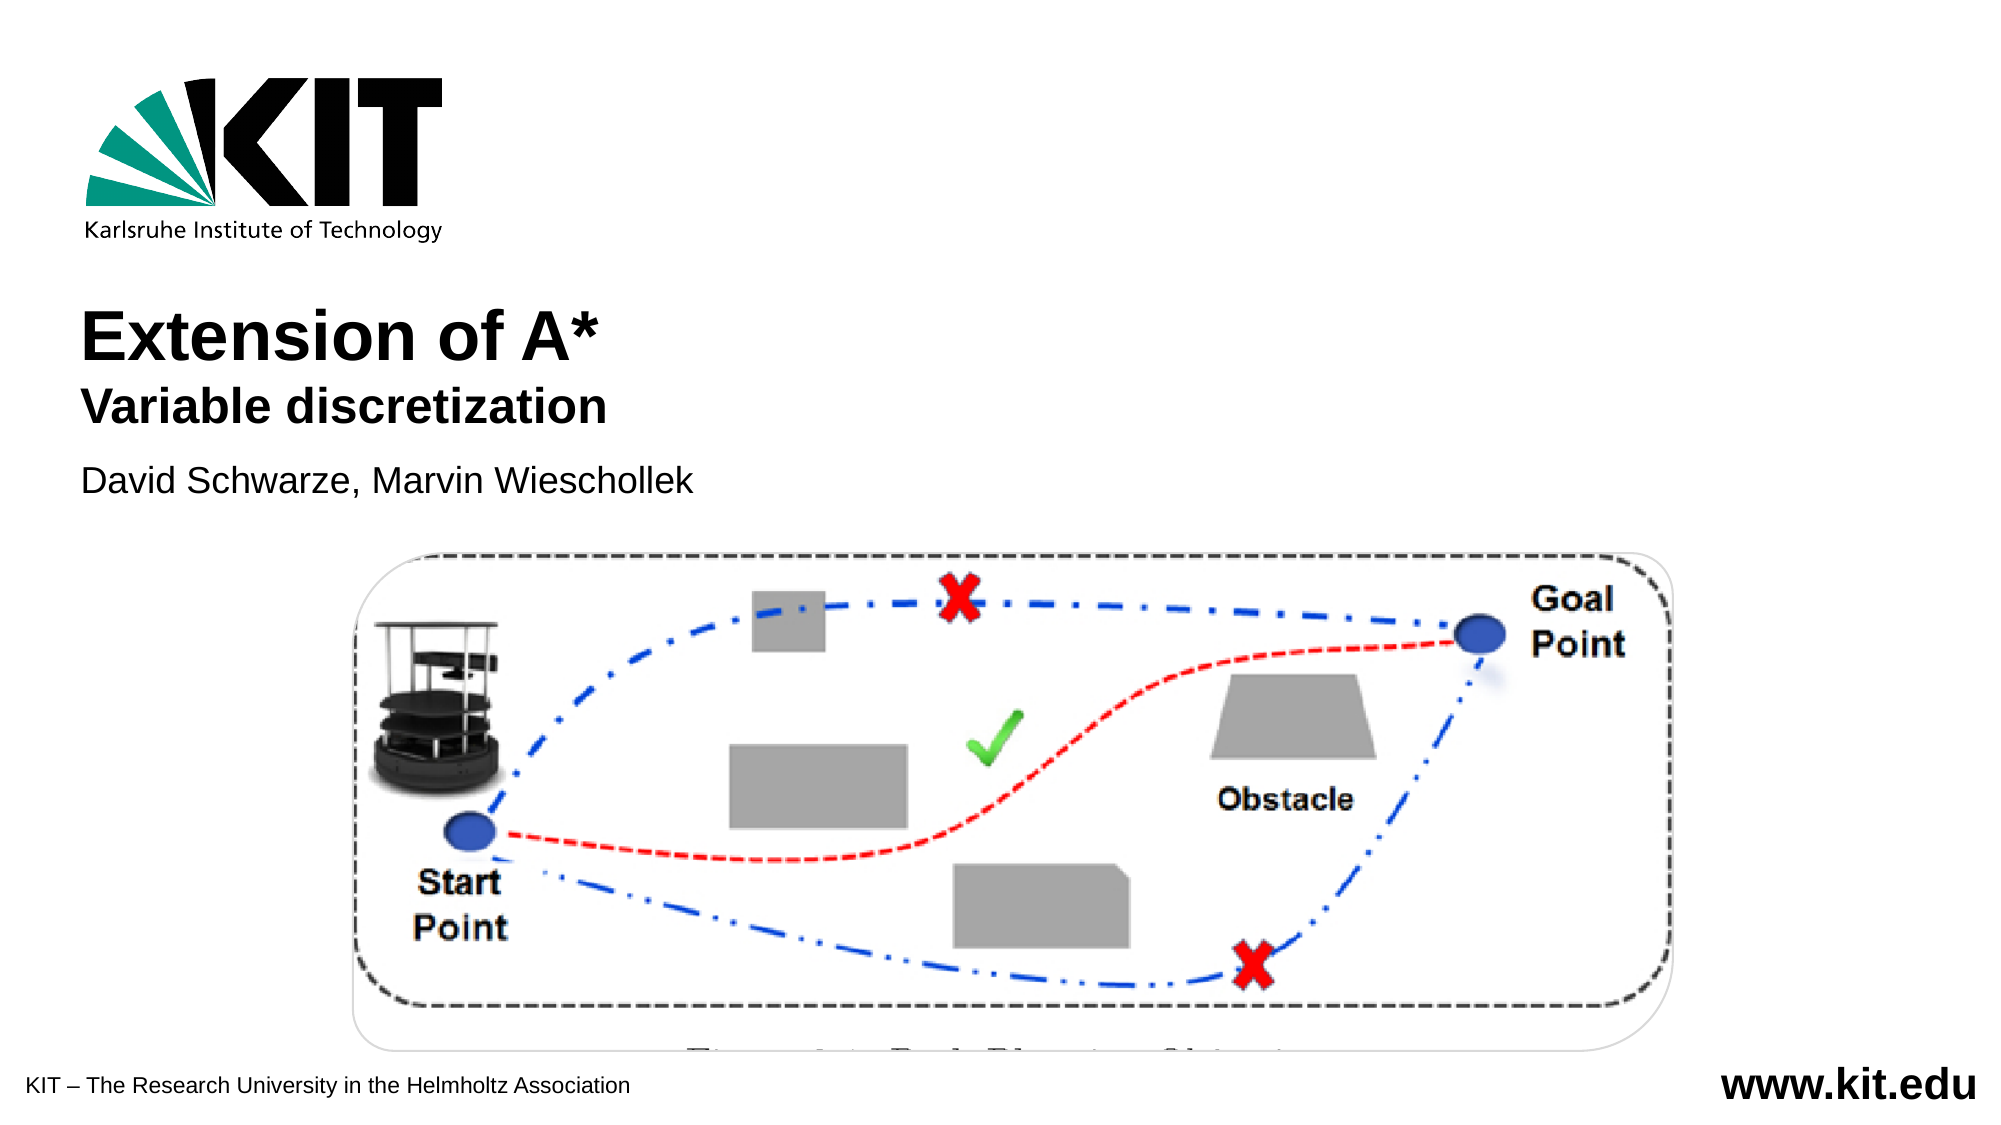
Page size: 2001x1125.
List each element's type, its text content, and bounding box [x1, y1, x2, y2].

text_box Variable discretization [80, 380, 1945, 443]
picture [86, 78, 442, 243]
list Extension of A* [79, 299, 1945, 362]
list David Schwarze, Marvin Wieschollek [80, 461, 727, 521]
picture [352, 553, 1673, 1051]
